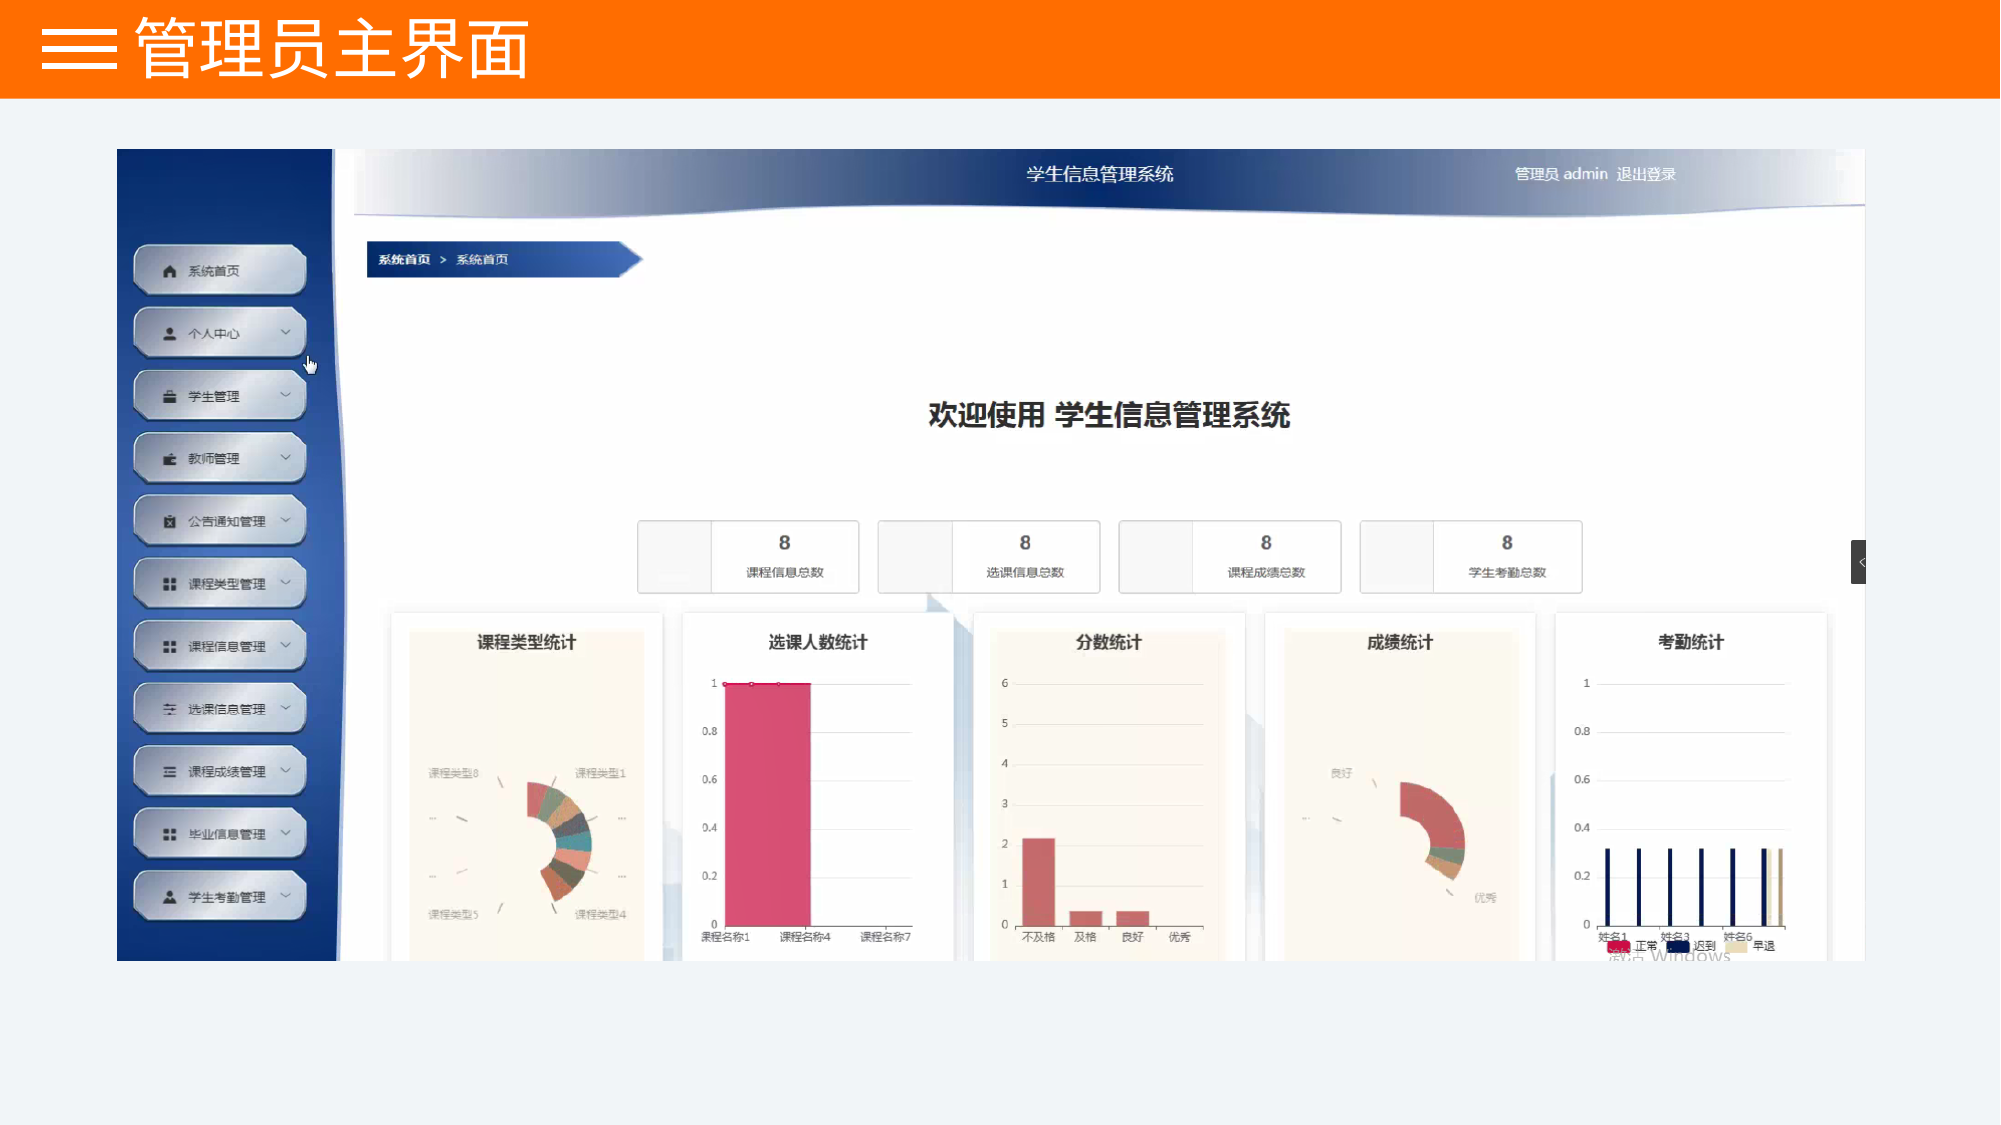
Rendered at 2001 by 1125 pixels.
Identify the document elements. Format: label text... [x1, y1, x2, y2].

text_box 管理员主界面 [117, 0, 813, 95]
picture [117, 149, 1866, 961]
text_box [0, 0, 2000, 100]
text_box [42, 32, 118, 67]
